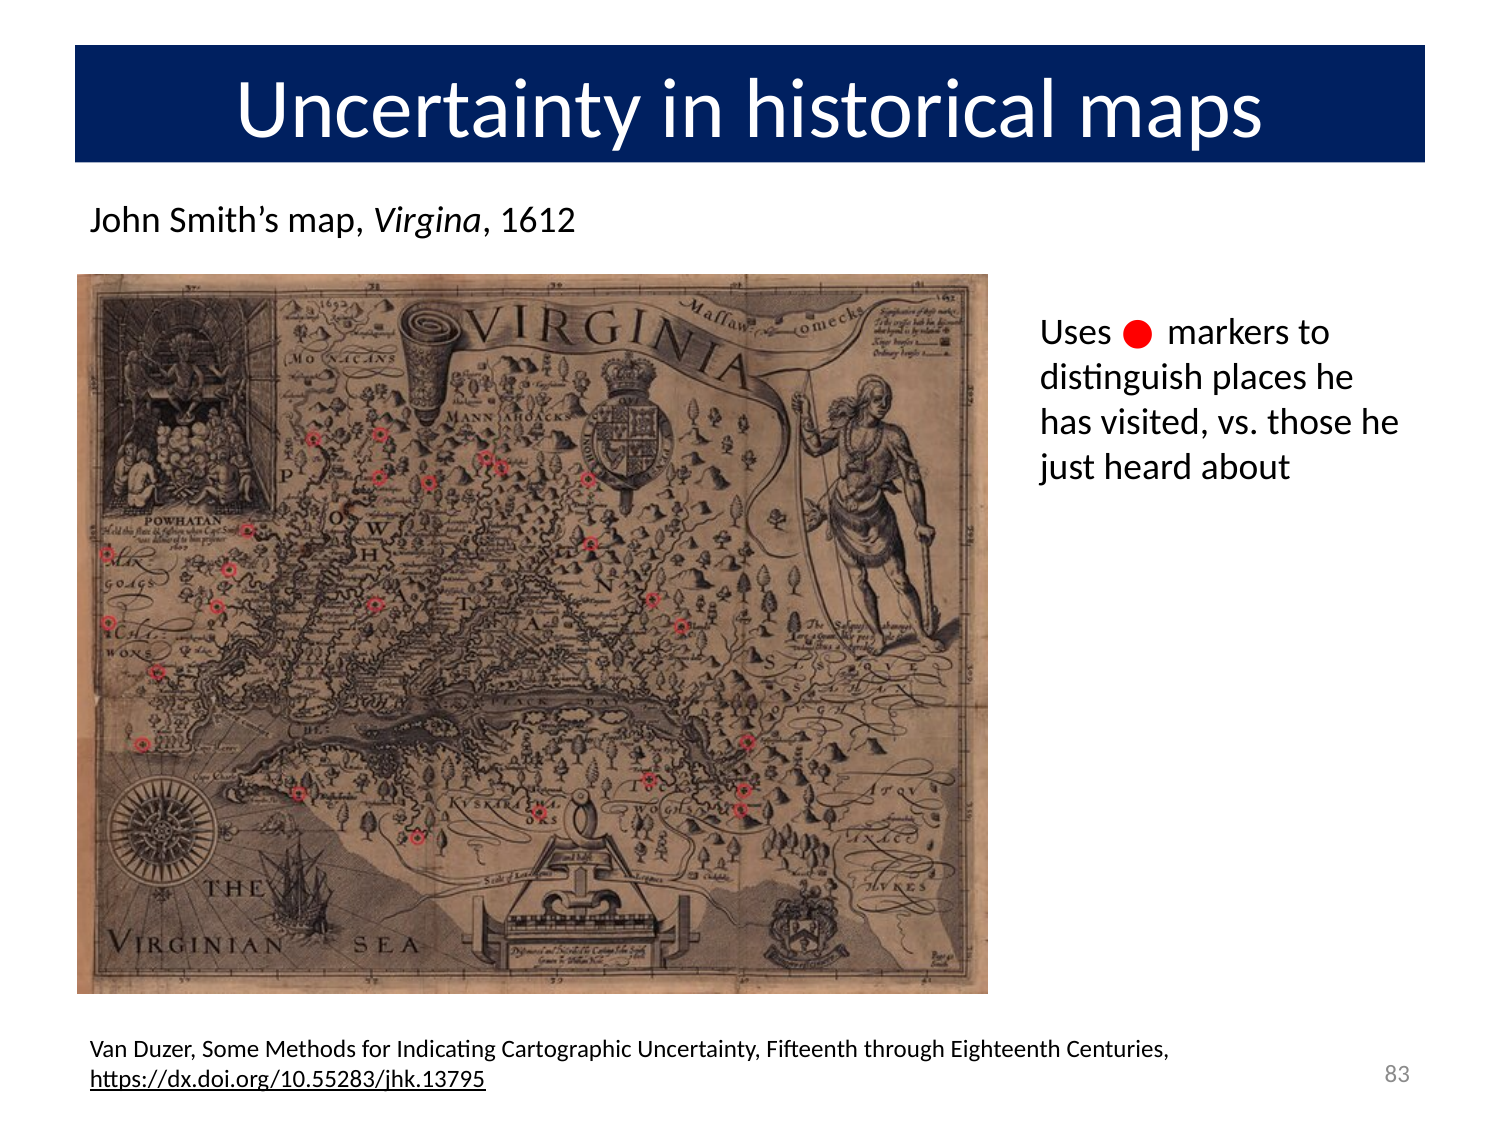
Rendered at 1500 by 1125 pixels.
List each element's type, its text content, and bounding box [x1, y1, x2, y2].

title Uncertainty in historical maps [75, 45, 1425, 163]
text_box Uses ● markers to distinguish places he has visited, vs. those he just heard about [1025, 299, 1425, 495]
slide_number 83 [1074, 1042, 1425, 1103]
text_box Van Duzer, Some Methods for Indicating Cartographic Uncertainty, Fifteenth through Eighteenth Centuries, https://dx.doi.org/10.55283/jhk.13795 [74, 1024, 1350, 1100]
picture [77, 274, 988, 994]
text_box John Smith’s map, Virgina, 1612 [74, 187, 1425, 248]
